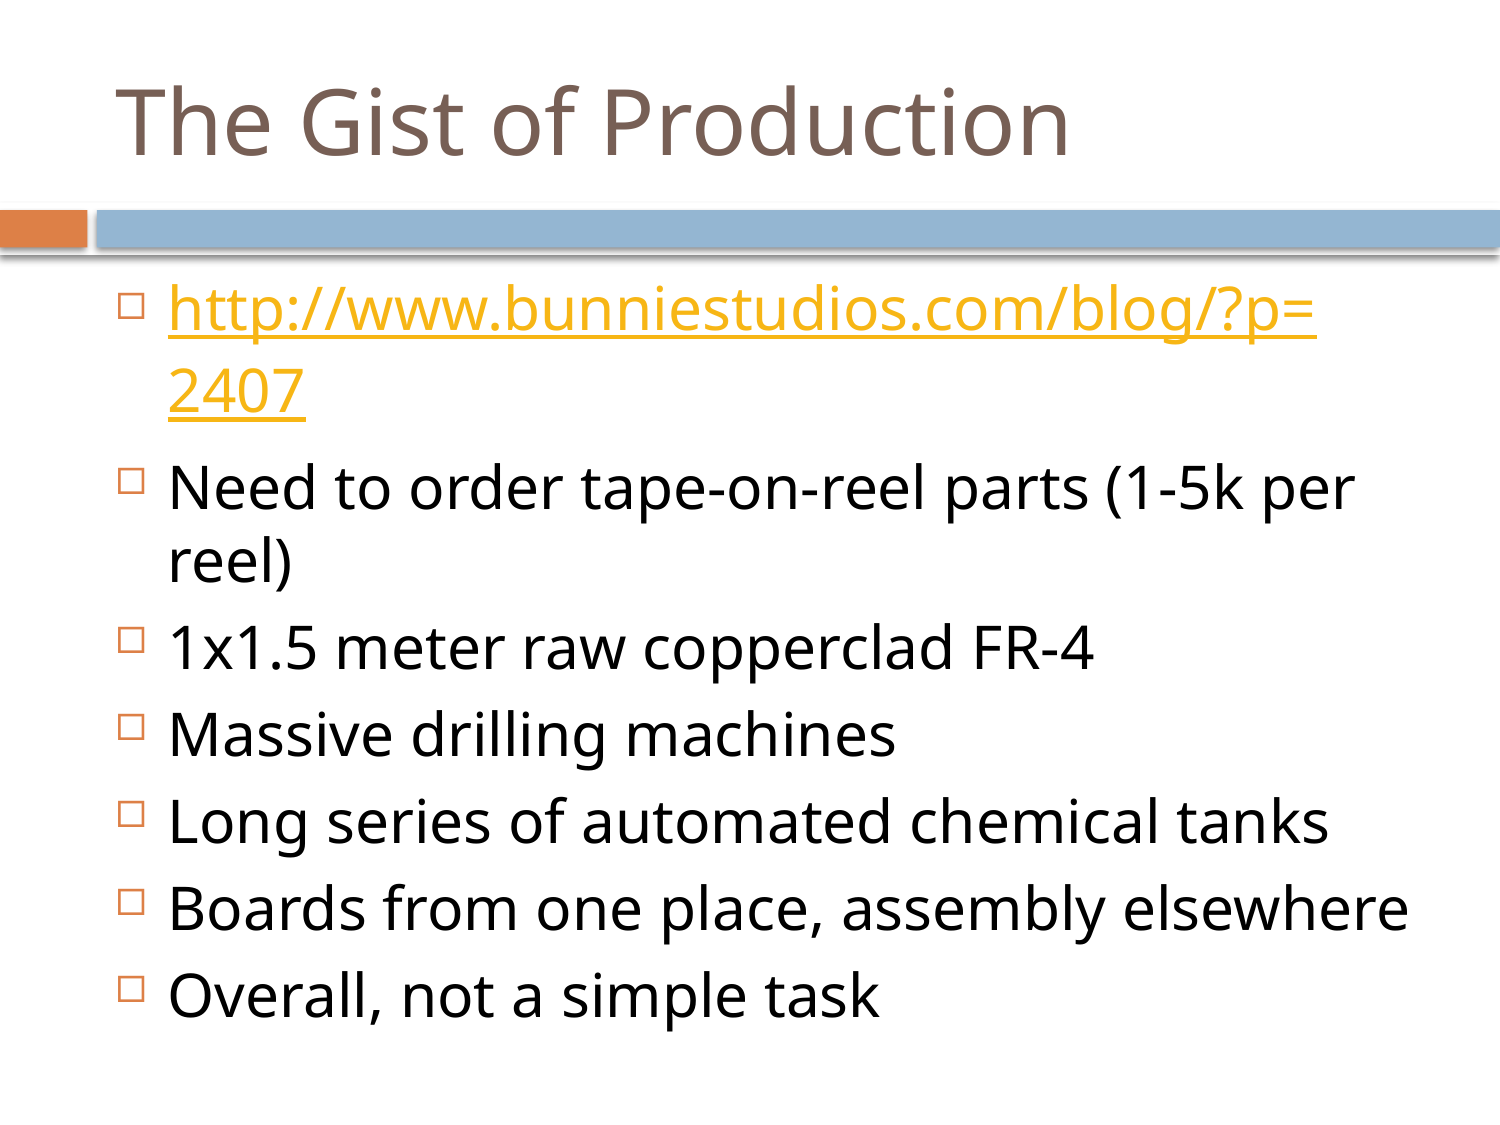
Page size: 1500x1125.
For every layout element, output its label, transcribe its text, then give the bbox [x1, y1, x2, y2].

list http://www.bunniestudios.com/blog/?p=2407 Need to order tape-on-reel parts (1-5k per reel) 1x1.5 meter raw copperclad FR-4 Massive drilling machines Long series of automated chemical tanks Boards from one place, assembly elsewhere Overall, not a simple task [100, 262, 1438, 1000]
title The Gist of Production [100, 37, 1438, 200]
